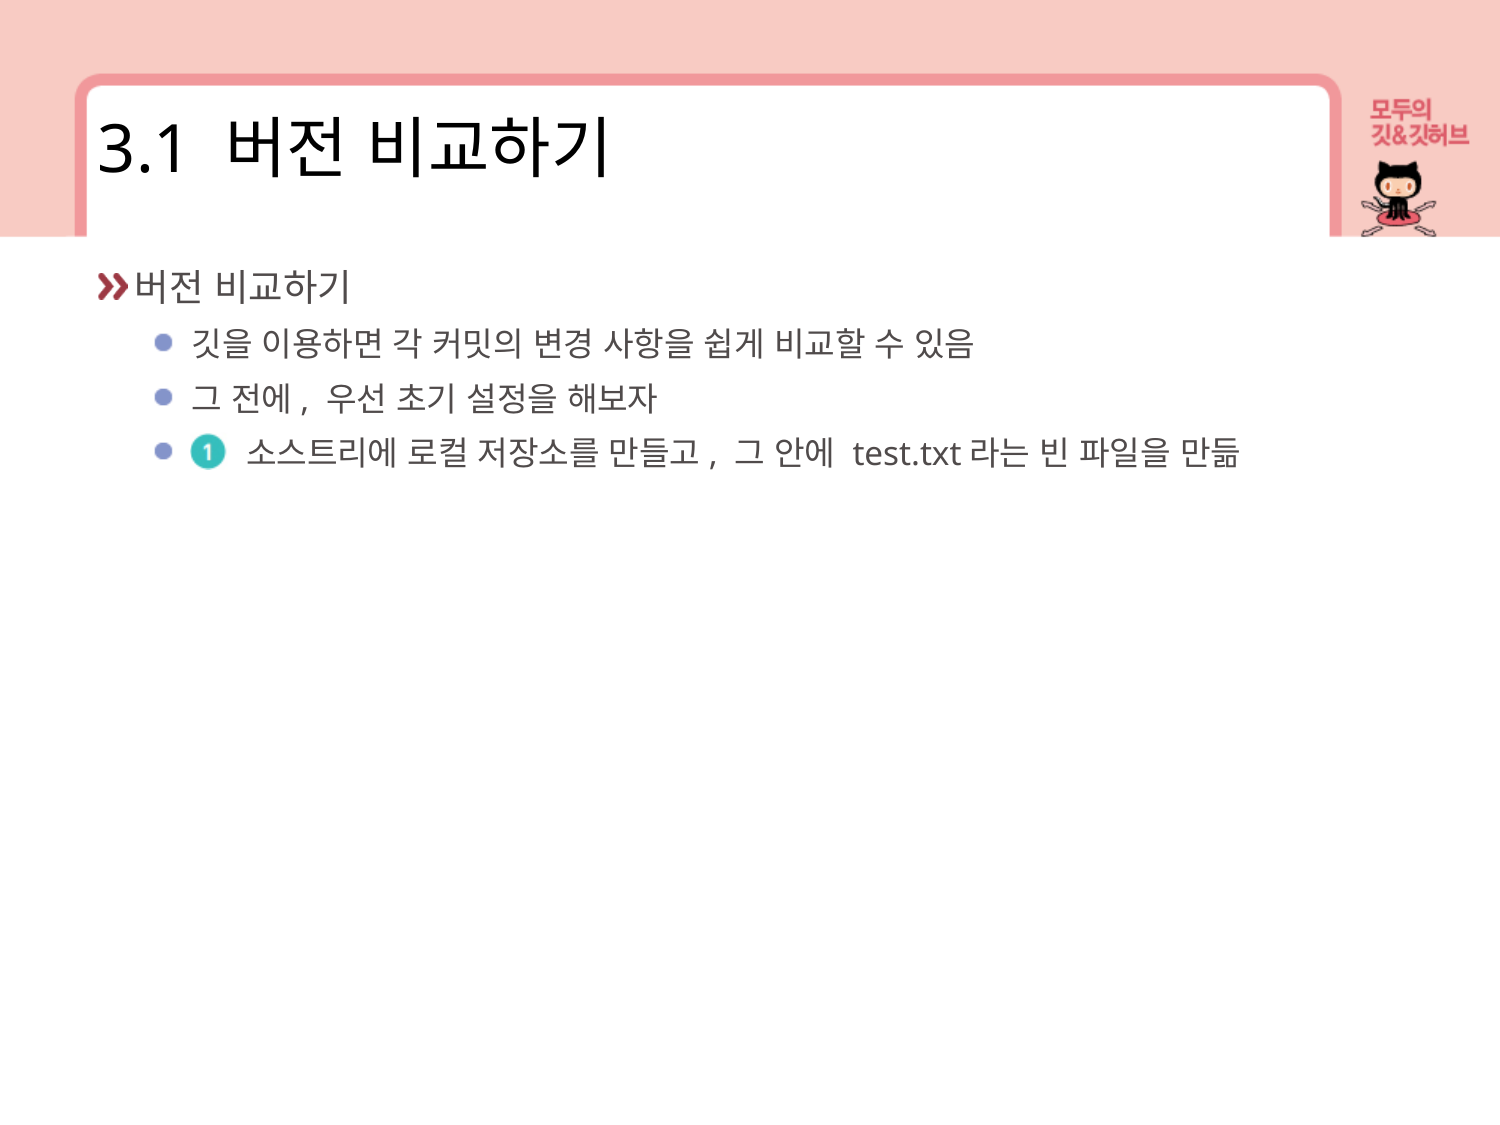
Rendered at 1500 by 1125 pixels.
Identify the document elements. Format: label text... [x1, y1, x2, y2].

picture [0, 0, 1500, 1125]
text_box 3.1 버전 비교하기 [82, 61, 1413, 193]
text_box 버전 비교하기 깃을 이용하면 각 커밋의 변경 사항을 쉽게 비교할 수 있음 그 전에, 우선 초기 설정을 해보자 소스트리에 로컬 저장소를 만들고, 그 안에 test.txt라는 빈 파일을 만듦 [82, 252, 1413, 1067]
